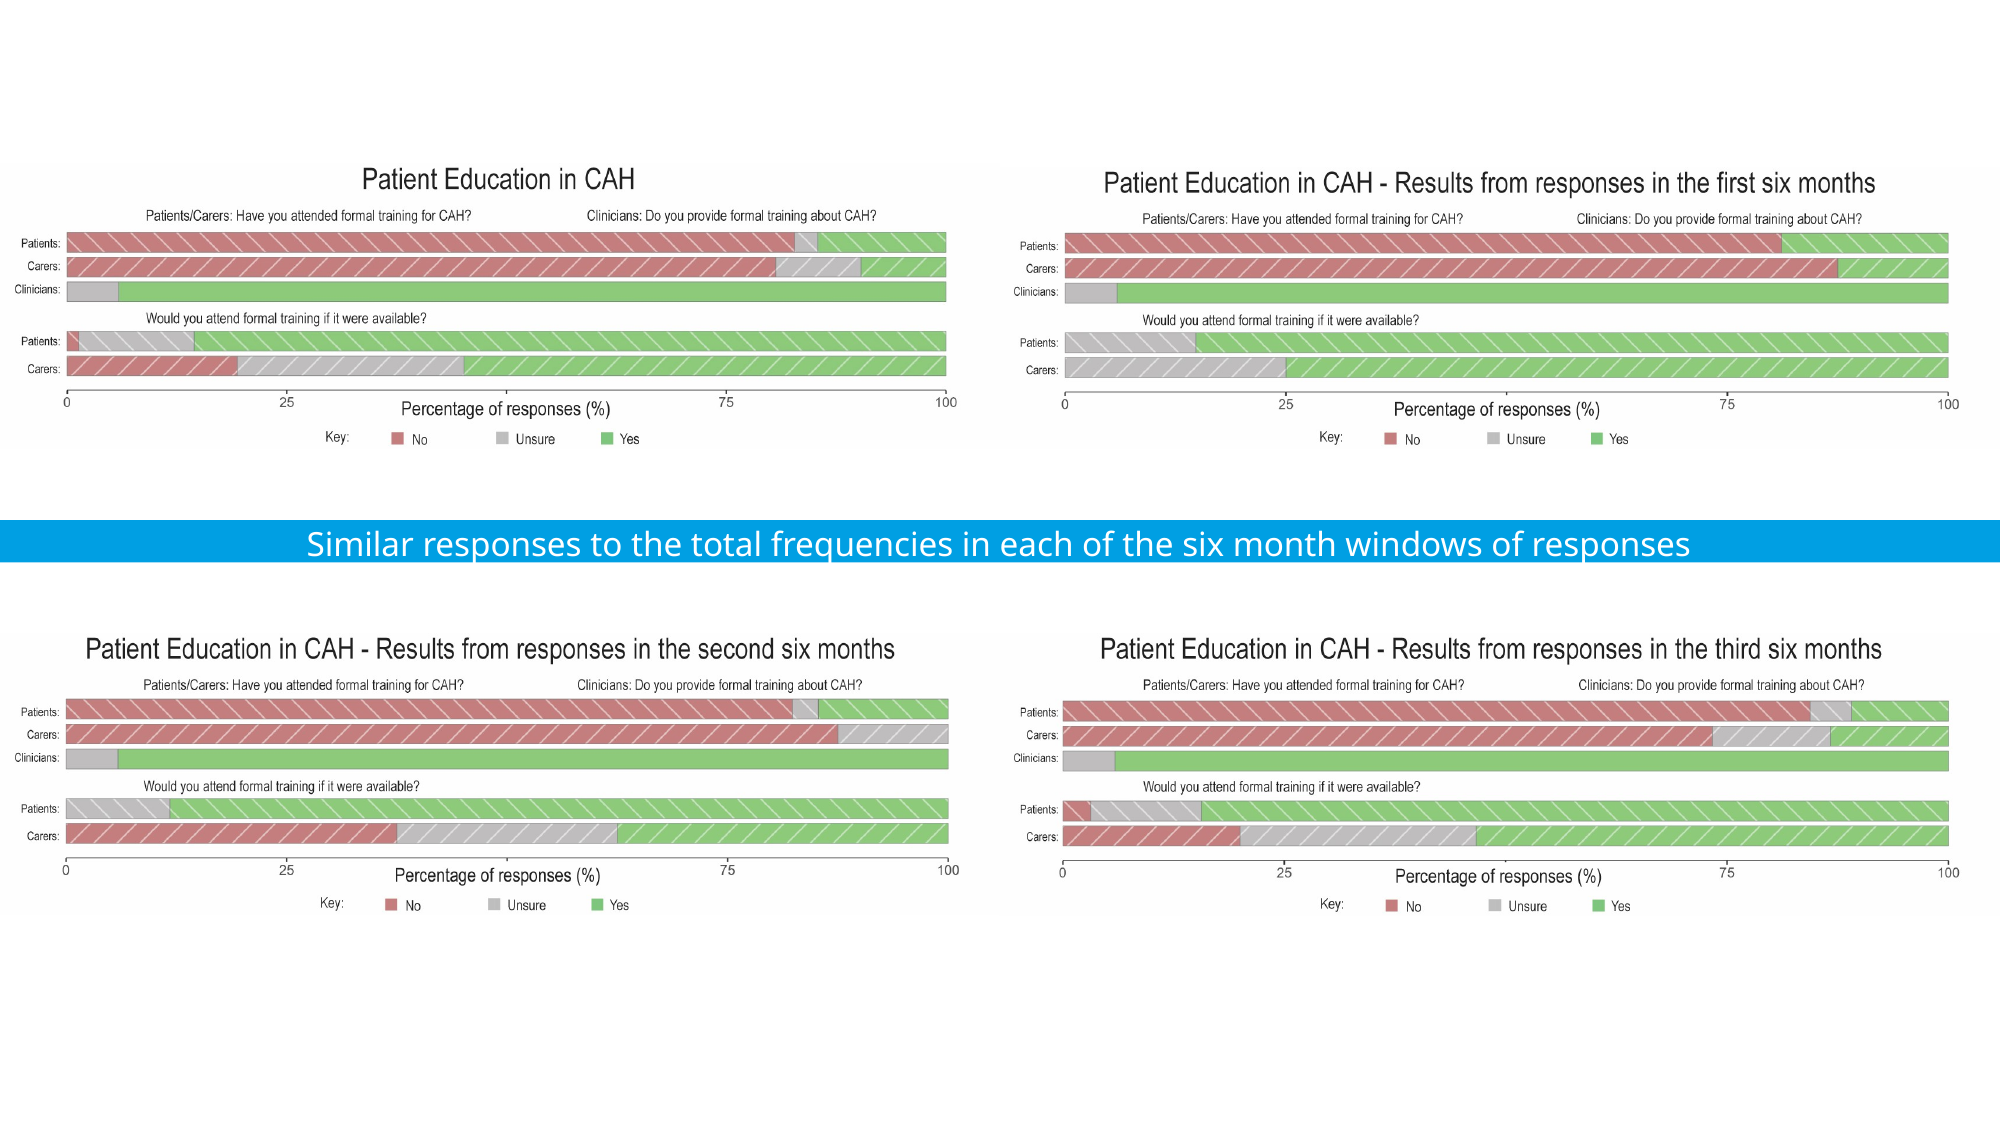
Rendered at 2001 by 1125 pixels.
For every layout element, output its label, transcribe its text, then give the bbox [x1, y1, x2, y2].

picture [0, 633, 2000, 916]
picture [0, 163, 2000, 449]
text_box Similar responses to the total frequencies in each of the six month windows of responses [0, 520, 2000, 563]
